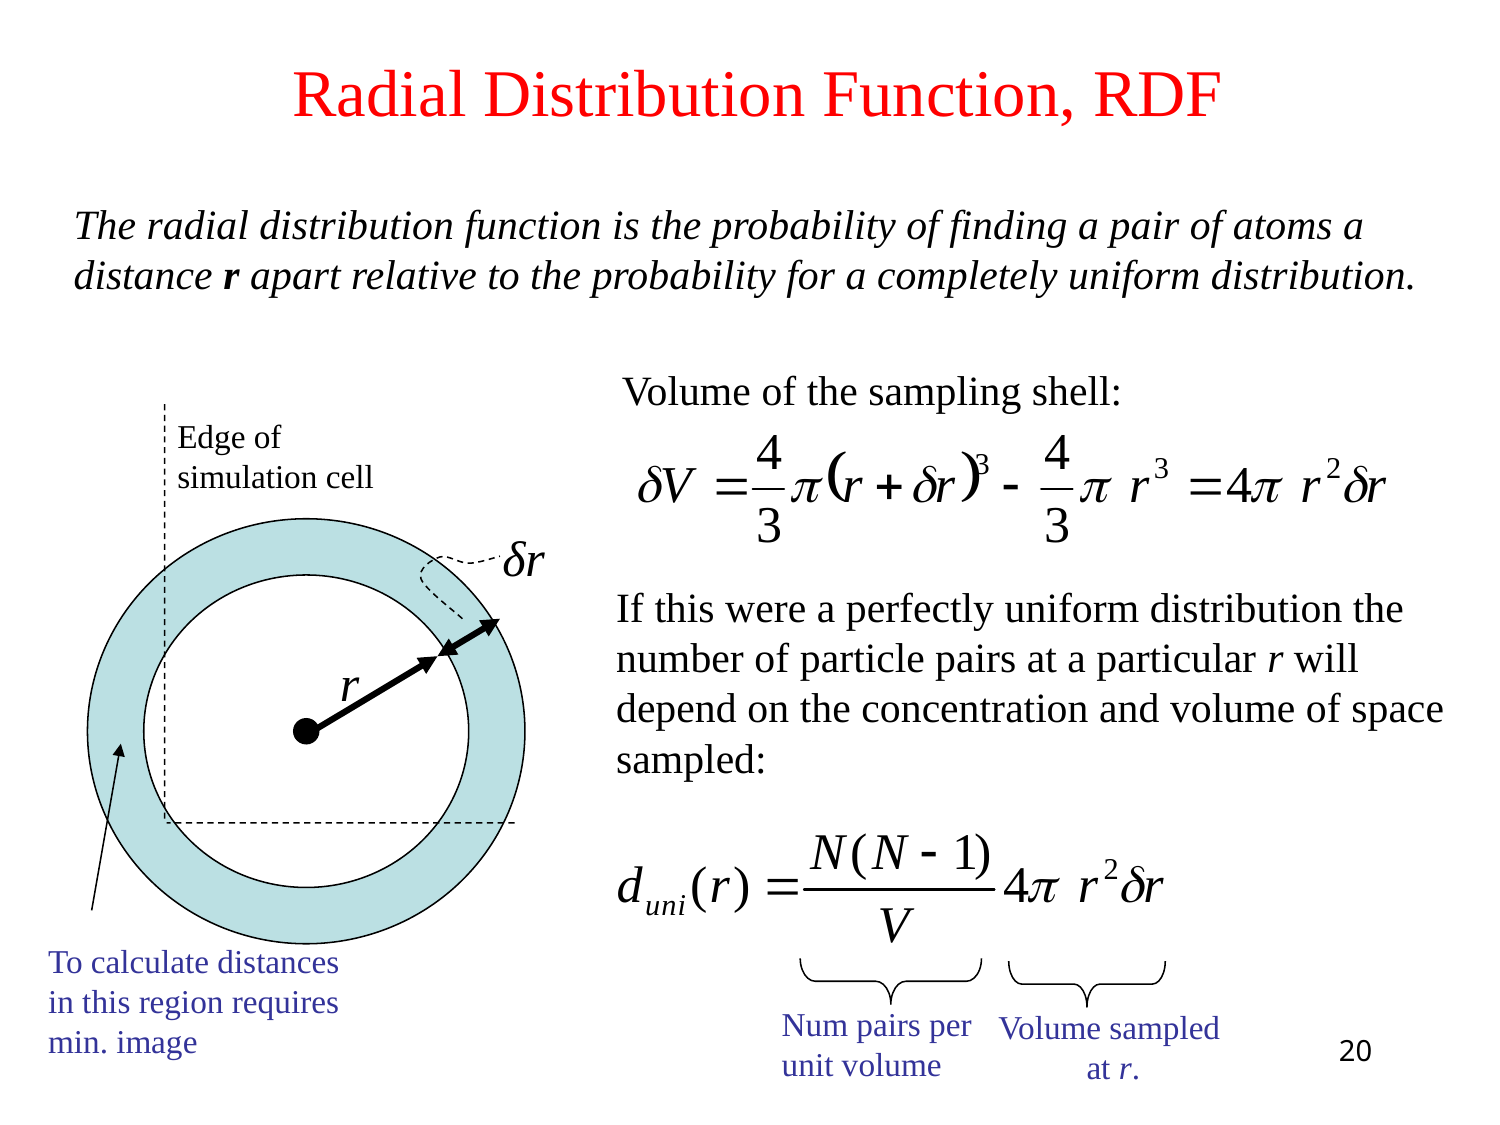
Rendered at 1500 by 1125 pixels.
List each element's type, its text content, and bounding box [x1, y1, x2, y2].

text_box Edge of simulation cell [162, 408, 403, 503]
text_box Volume sampled at r. [974, 999, 1253, 1094]
text_box The radial distribution function is the probability of finding a pair of atoms a distance r apart relative to the probability for a completely uniform distribution. [58, 190, 1466, 306]
text_box To calculate distances in this region requires min. image [33, 933, 361, 1068]
text_box Radial Distribution Function, RDF [131, 0, 1386, 184]
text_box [87, 518, 576, 944]
text_box [800, 962, 982, 1005]
text_box Volume of the sampling shell: [607, 356, 1480, 422]
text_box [608, 820, 1174, 955]
slide_number 20 [1074, 1025, 1388, 1100]
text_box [629, 419, 1399, 554]
text_box Num pairs per unit volume [766, 995, 1007, 1091]
text_box [1008, 962, 1166, 999]
text_box If this were a perfectly uniform distribution the number of particle pairs at a particular r will depend on the concentration and volume of space sampled: [601, 573, 1475, 789]
